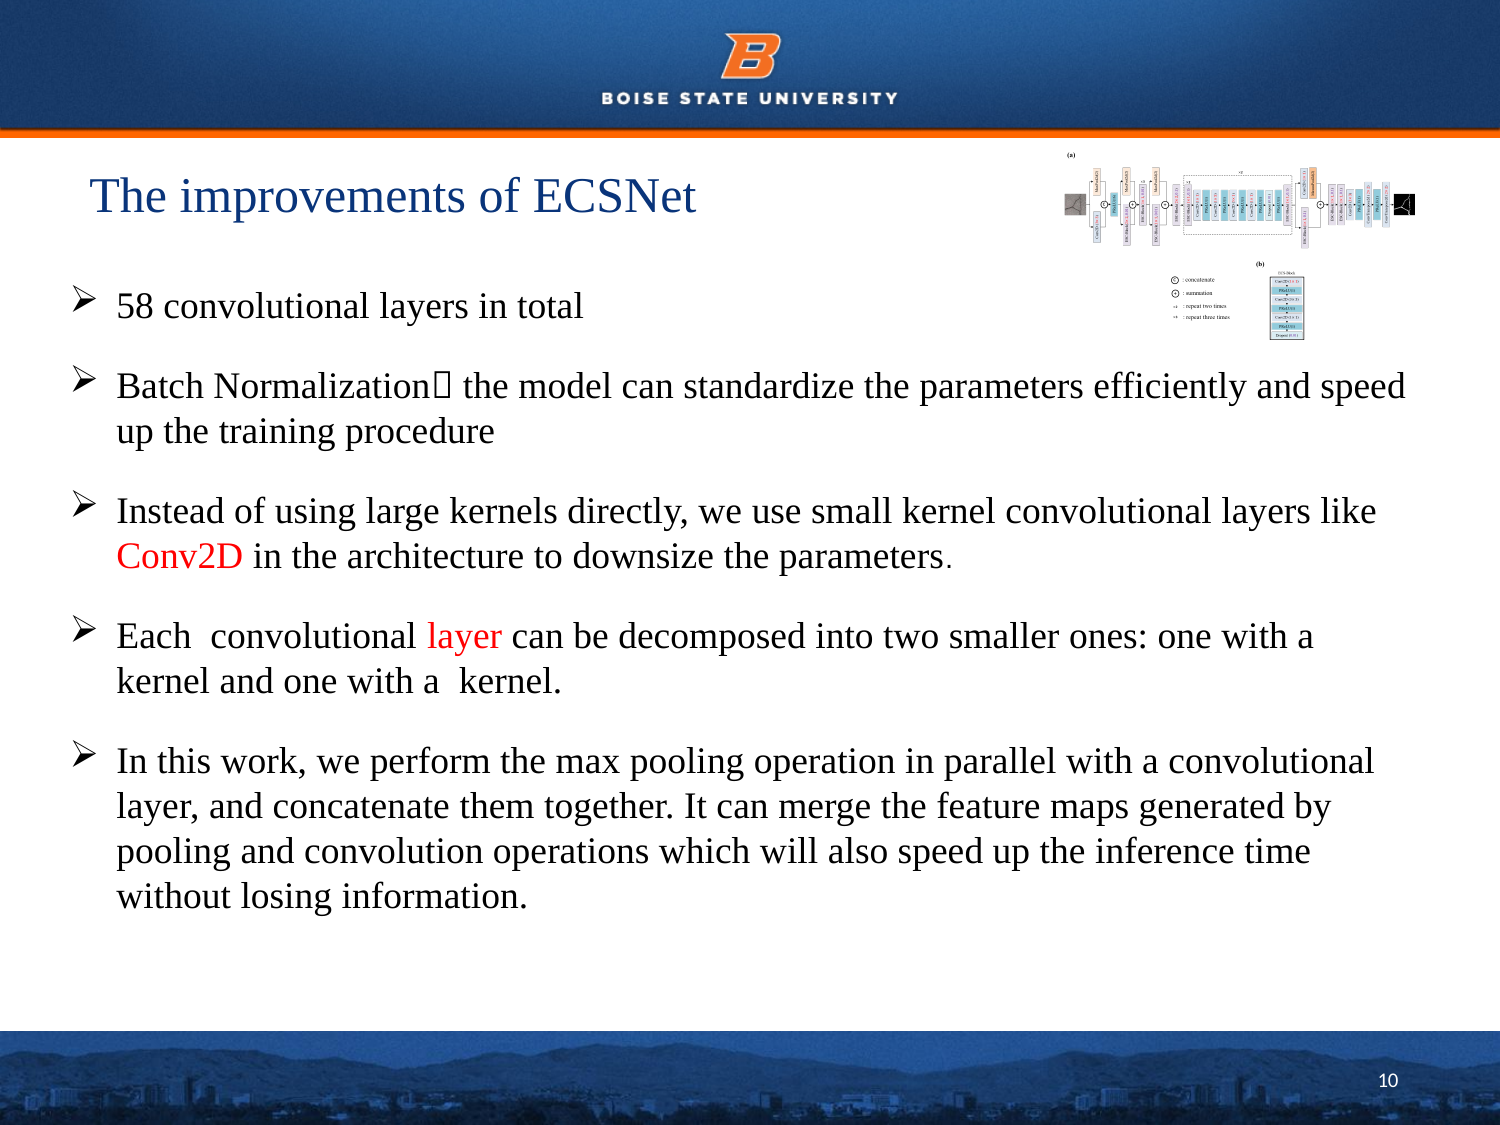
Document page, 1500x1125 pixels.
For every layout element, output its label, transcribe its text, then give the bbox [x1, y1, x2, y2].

picture [1062, 148, 1415, 341]
title The improvements of ECSNet [74, 133, 735, 252]
picture [0, 1031, 1500, 1125]
picture [0, 0, 1500, 138]
